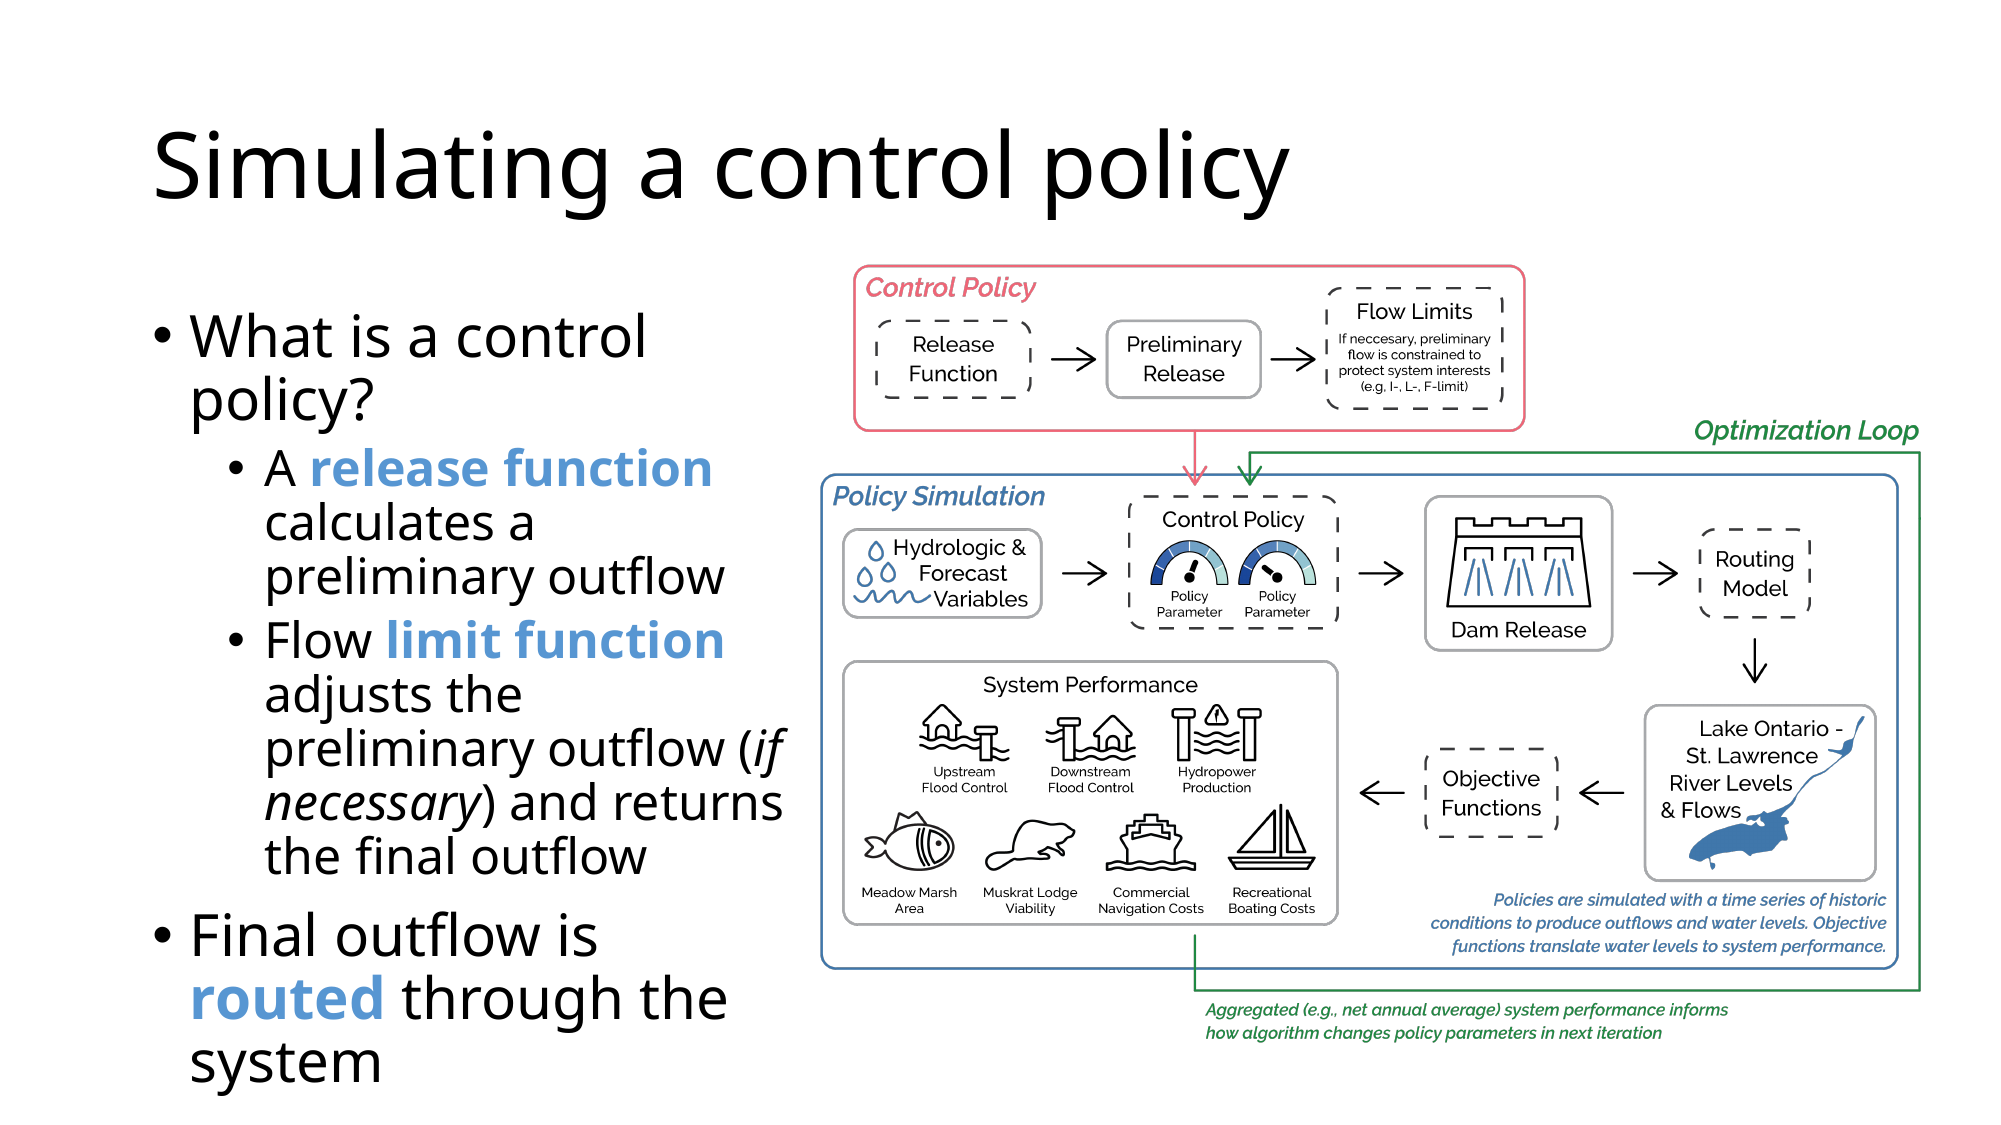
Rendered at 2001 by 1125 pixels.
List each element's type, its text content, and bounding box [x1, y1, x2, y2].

picture [813, 257, 1922, 1047]
title Simulating a control policy [137, 59, 1863, 278]
list What is a control policy? A release function calculates a preliminary outflow Flow limit function adjusts the preliminary outflow (if necessary) and returns the final outflow Final outflow is routed through the system [137, 299, 813, 1014]
